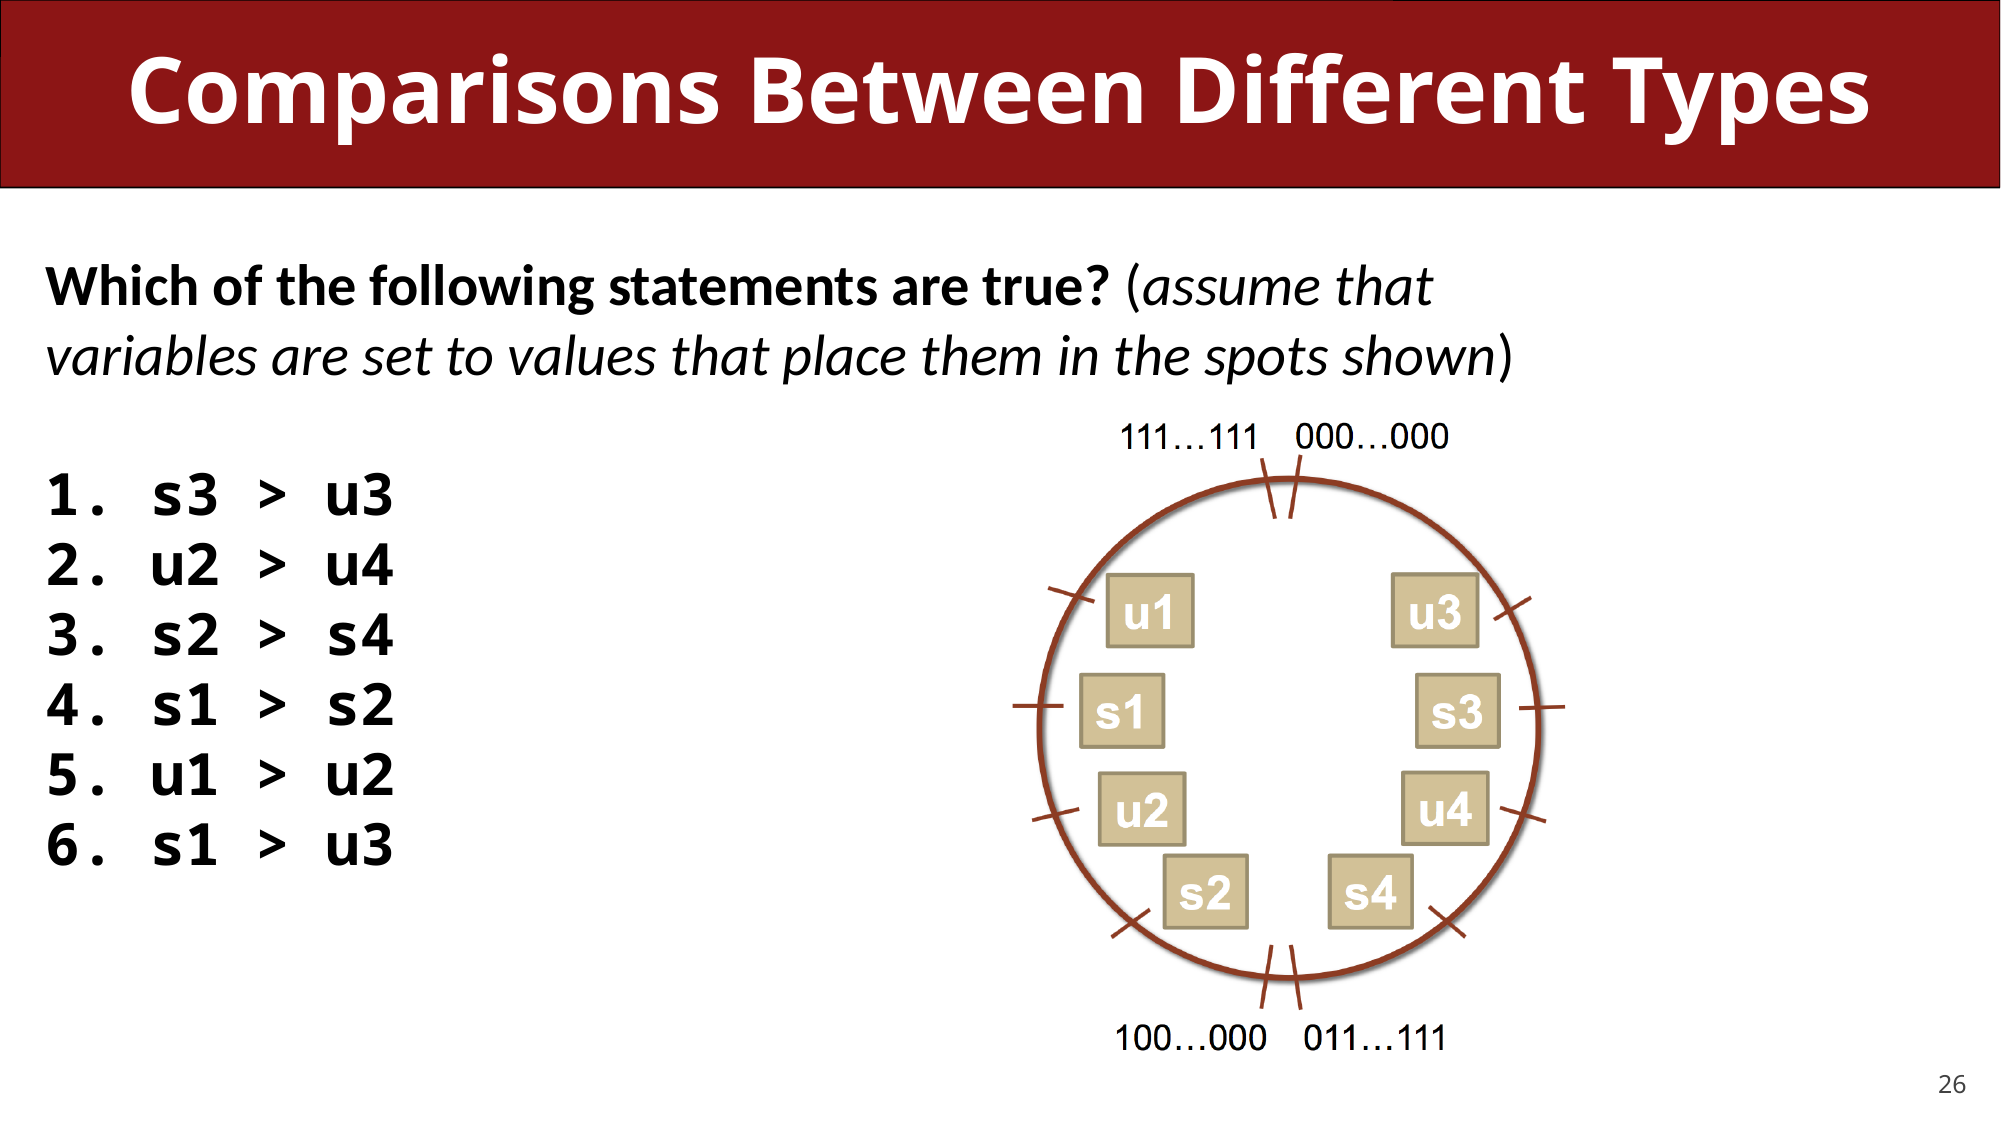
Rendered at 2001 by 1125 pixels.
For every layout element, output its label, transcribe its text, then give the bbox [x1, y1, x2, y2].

title Comparisons Between Different Types [75, 0, 1925, 188]
picture [999, 405, 1584, 1078]
text_box Which of the following statements are true? (assume that variables are set to values that place them in the spots shown) 1. s3 > u3 2. u2 > u4 3. s2 > s4 4. s1 > s2 5. u1 > u2 6. s1 > u3 [37, 239, 1746, 886]
